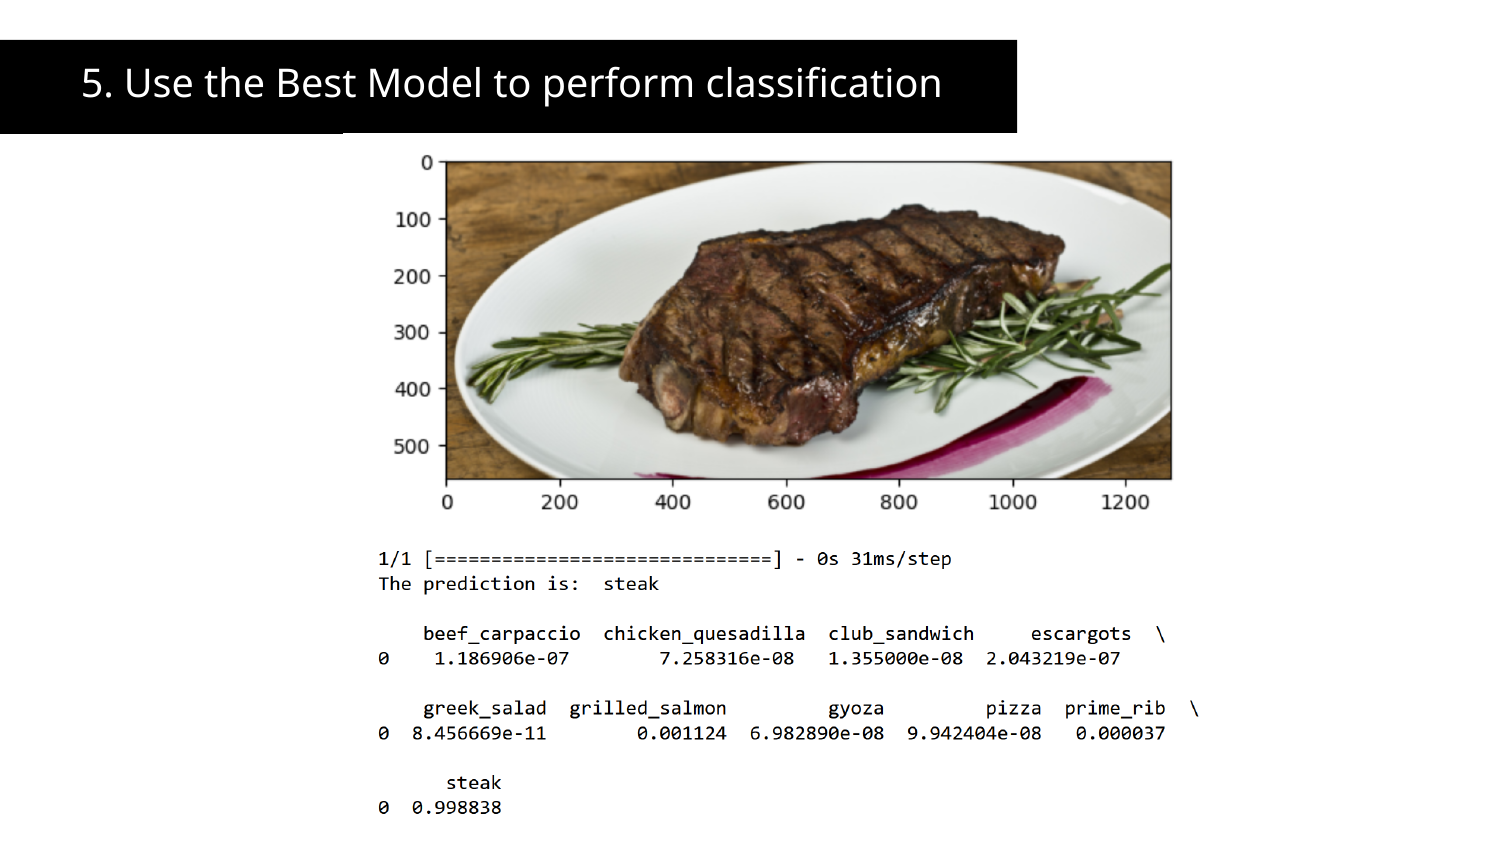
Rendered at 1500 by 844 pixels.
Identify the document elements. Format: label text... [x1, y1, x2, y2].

picture [342, 133, 1221, 834]
title 5. Use the Best Model to perform classification [0, 39, 1018, 134]
